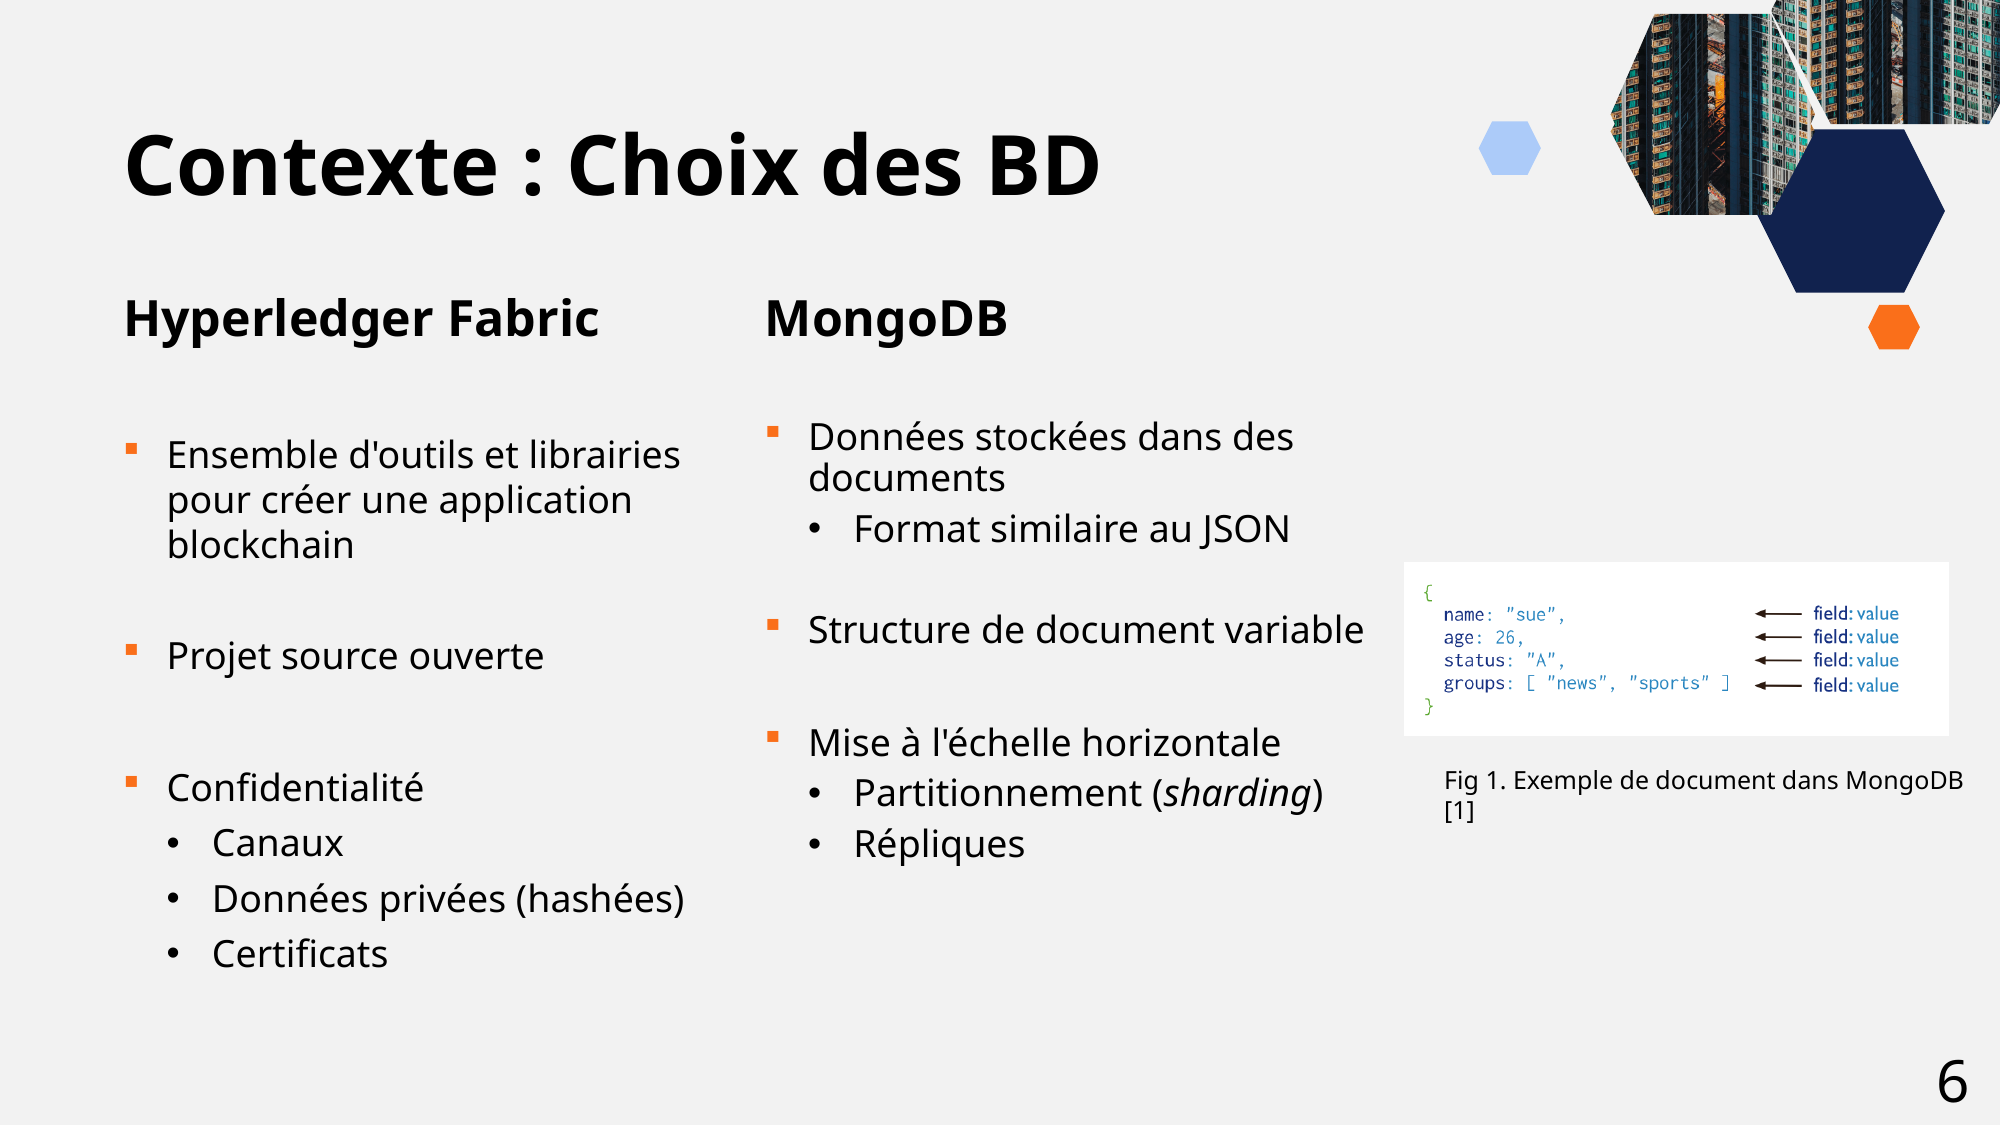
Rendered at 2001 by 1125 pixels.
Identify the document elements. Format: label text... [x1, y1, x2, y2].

picture [1610, 0, 2000, 215]
title Contexte : Choix des BD [108, 116, 1526, 219]
list Ensemble d'outils et librairies pour créer une application blockchain Projet source ouverte Confidentialité Canaux Données privées (hashées) Certificats [107, 424, 751, 1056]
picture [1404, 562, 1949, 736]
text_box Fig 1. Exemple de document dans MongoDB [1] [1429, 757, 2000, 832]
list Données stockées dans des documents Format similaire au JSON Structure de document variable Mise à l'échelle horizontale Partitionnement (sharding) Répliques [749, 410, 1384, 992]
list Hyperledger Fabric [108, 285, 749, 361]
list MongoDB [749, 285, 1322, 387]
text_box 6 [1921, 1036, 2000, 1122]
